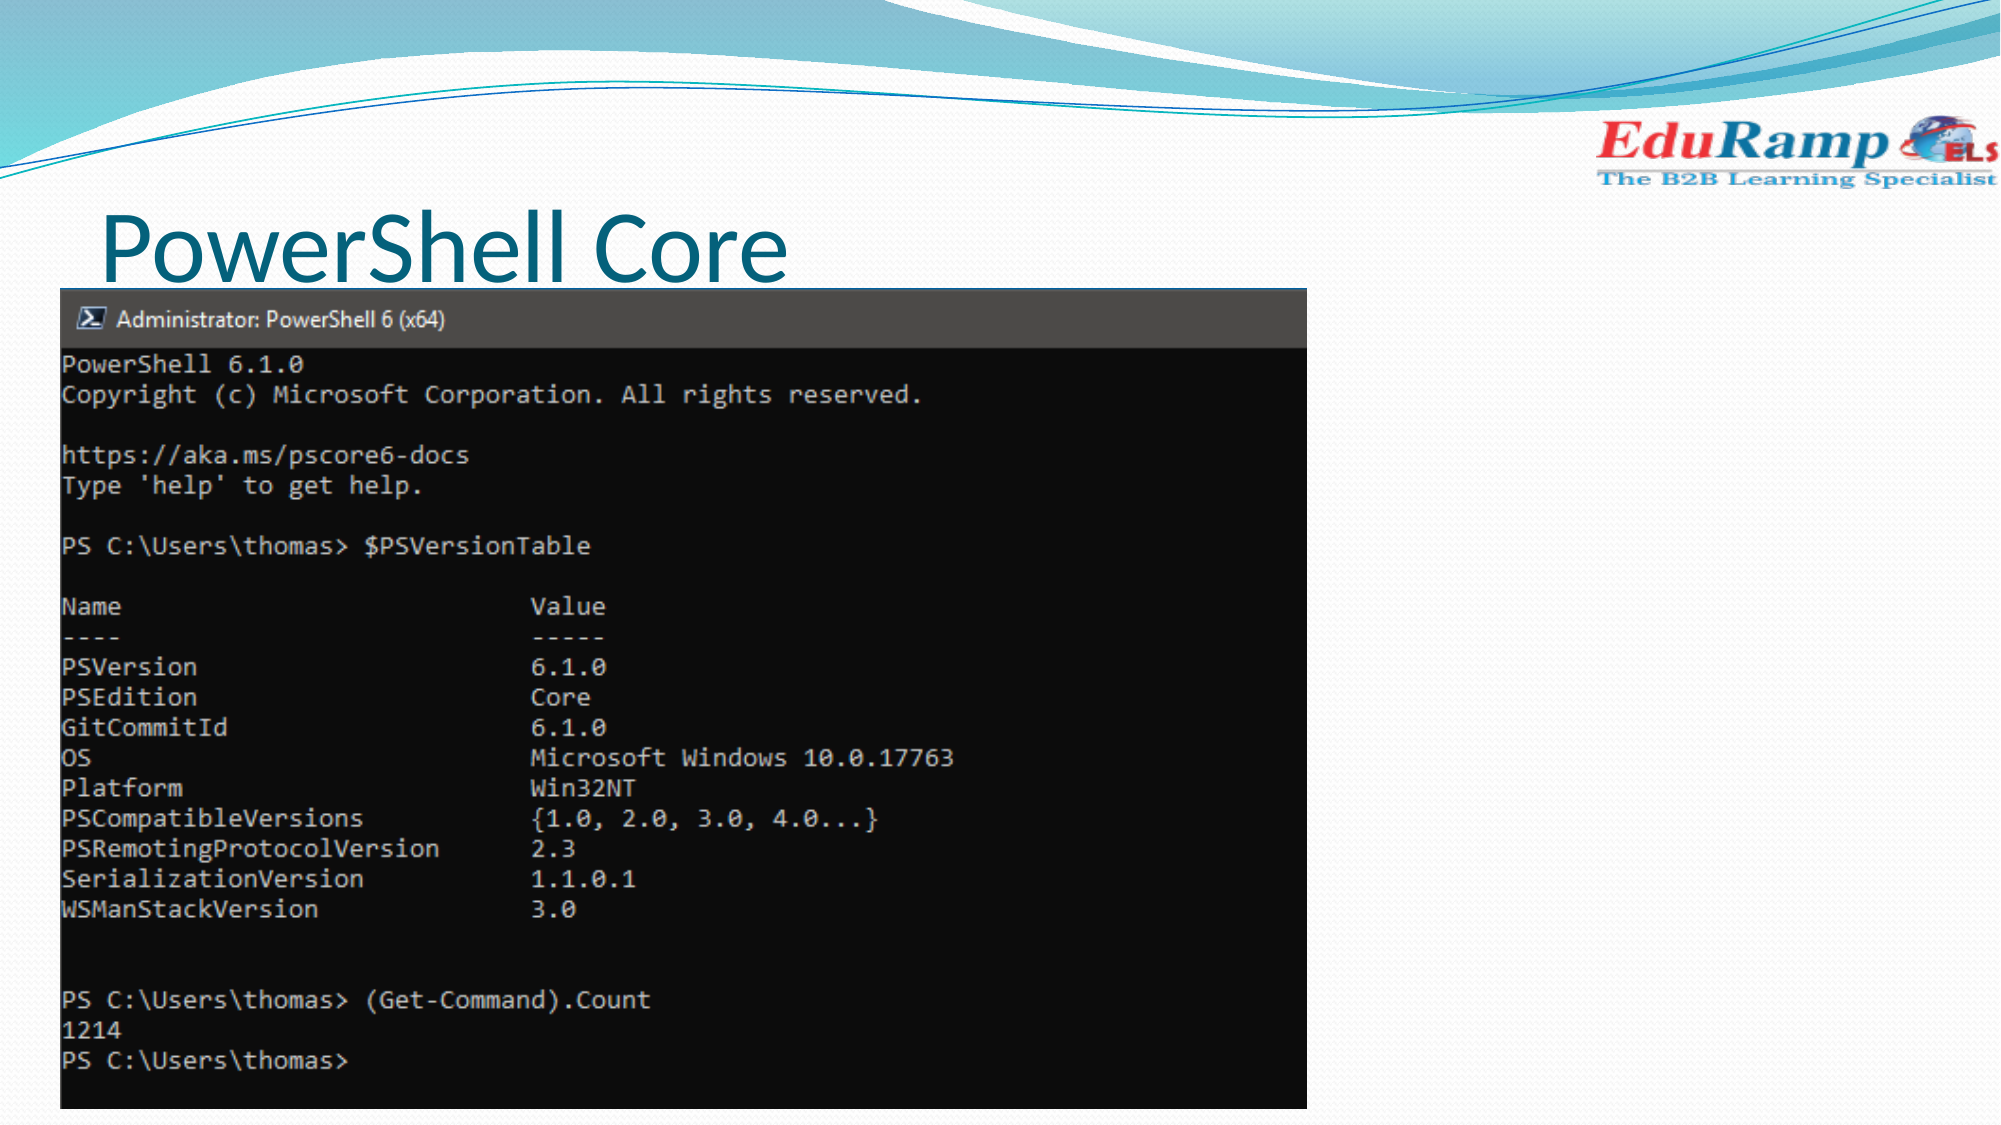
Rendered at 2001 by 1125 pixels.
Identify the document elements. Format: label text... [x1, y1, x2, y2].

picture [1900, 115, 2000, 189]
title PowerShell Core [99, 115, 1900, 304]
picture [60, 288, 1307, 1110]
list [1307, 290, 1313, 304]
